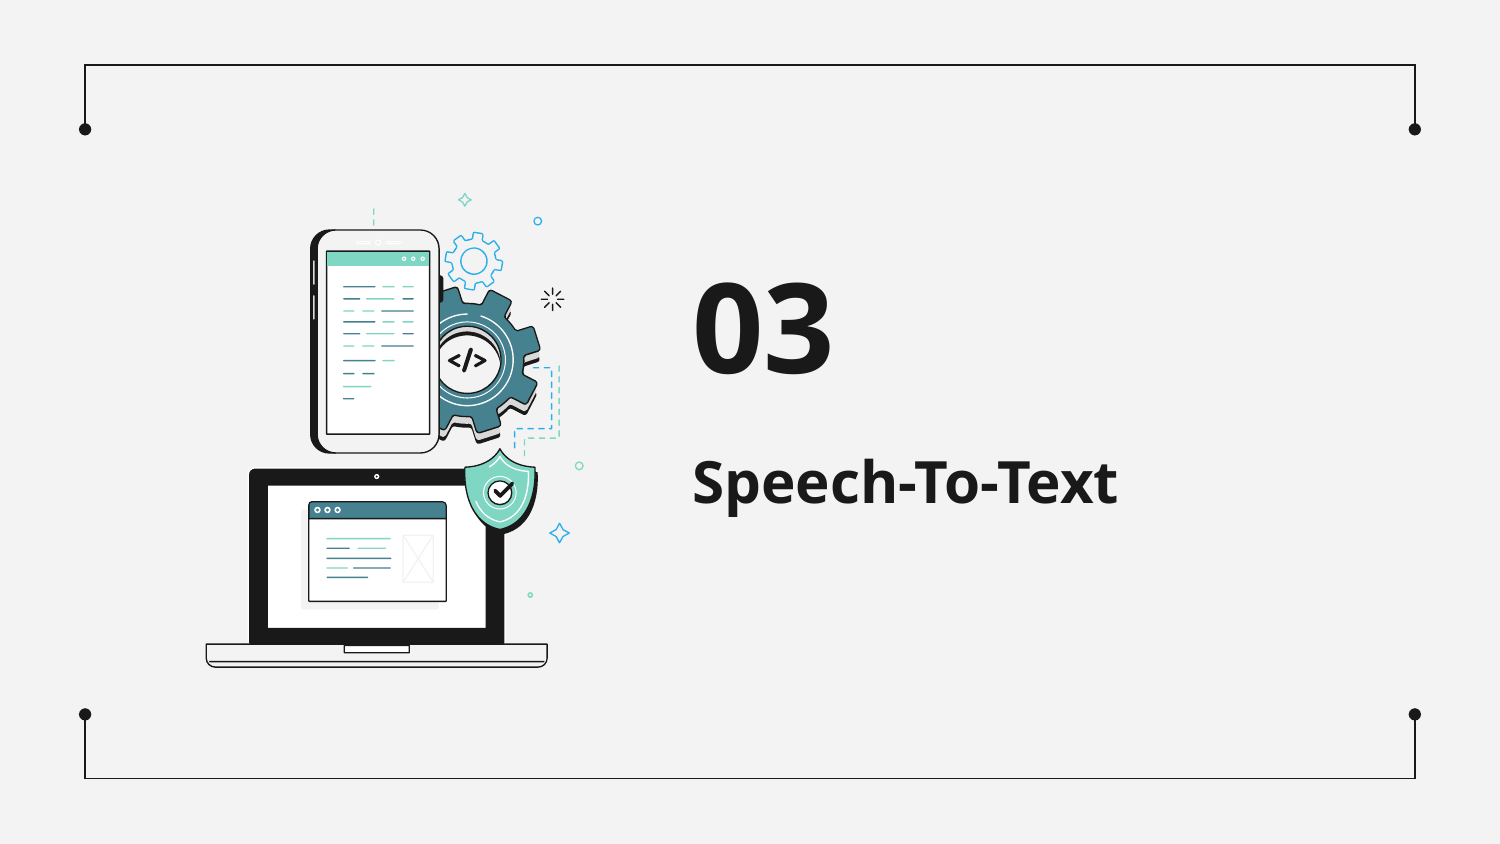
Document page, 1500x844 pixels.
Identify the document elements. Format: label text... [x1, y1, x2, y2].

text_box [205, 192, 585, 669]
title Speech-To-Text [677, 430, 1500, 569]
title 03 [677, 275, 1383, 414]
